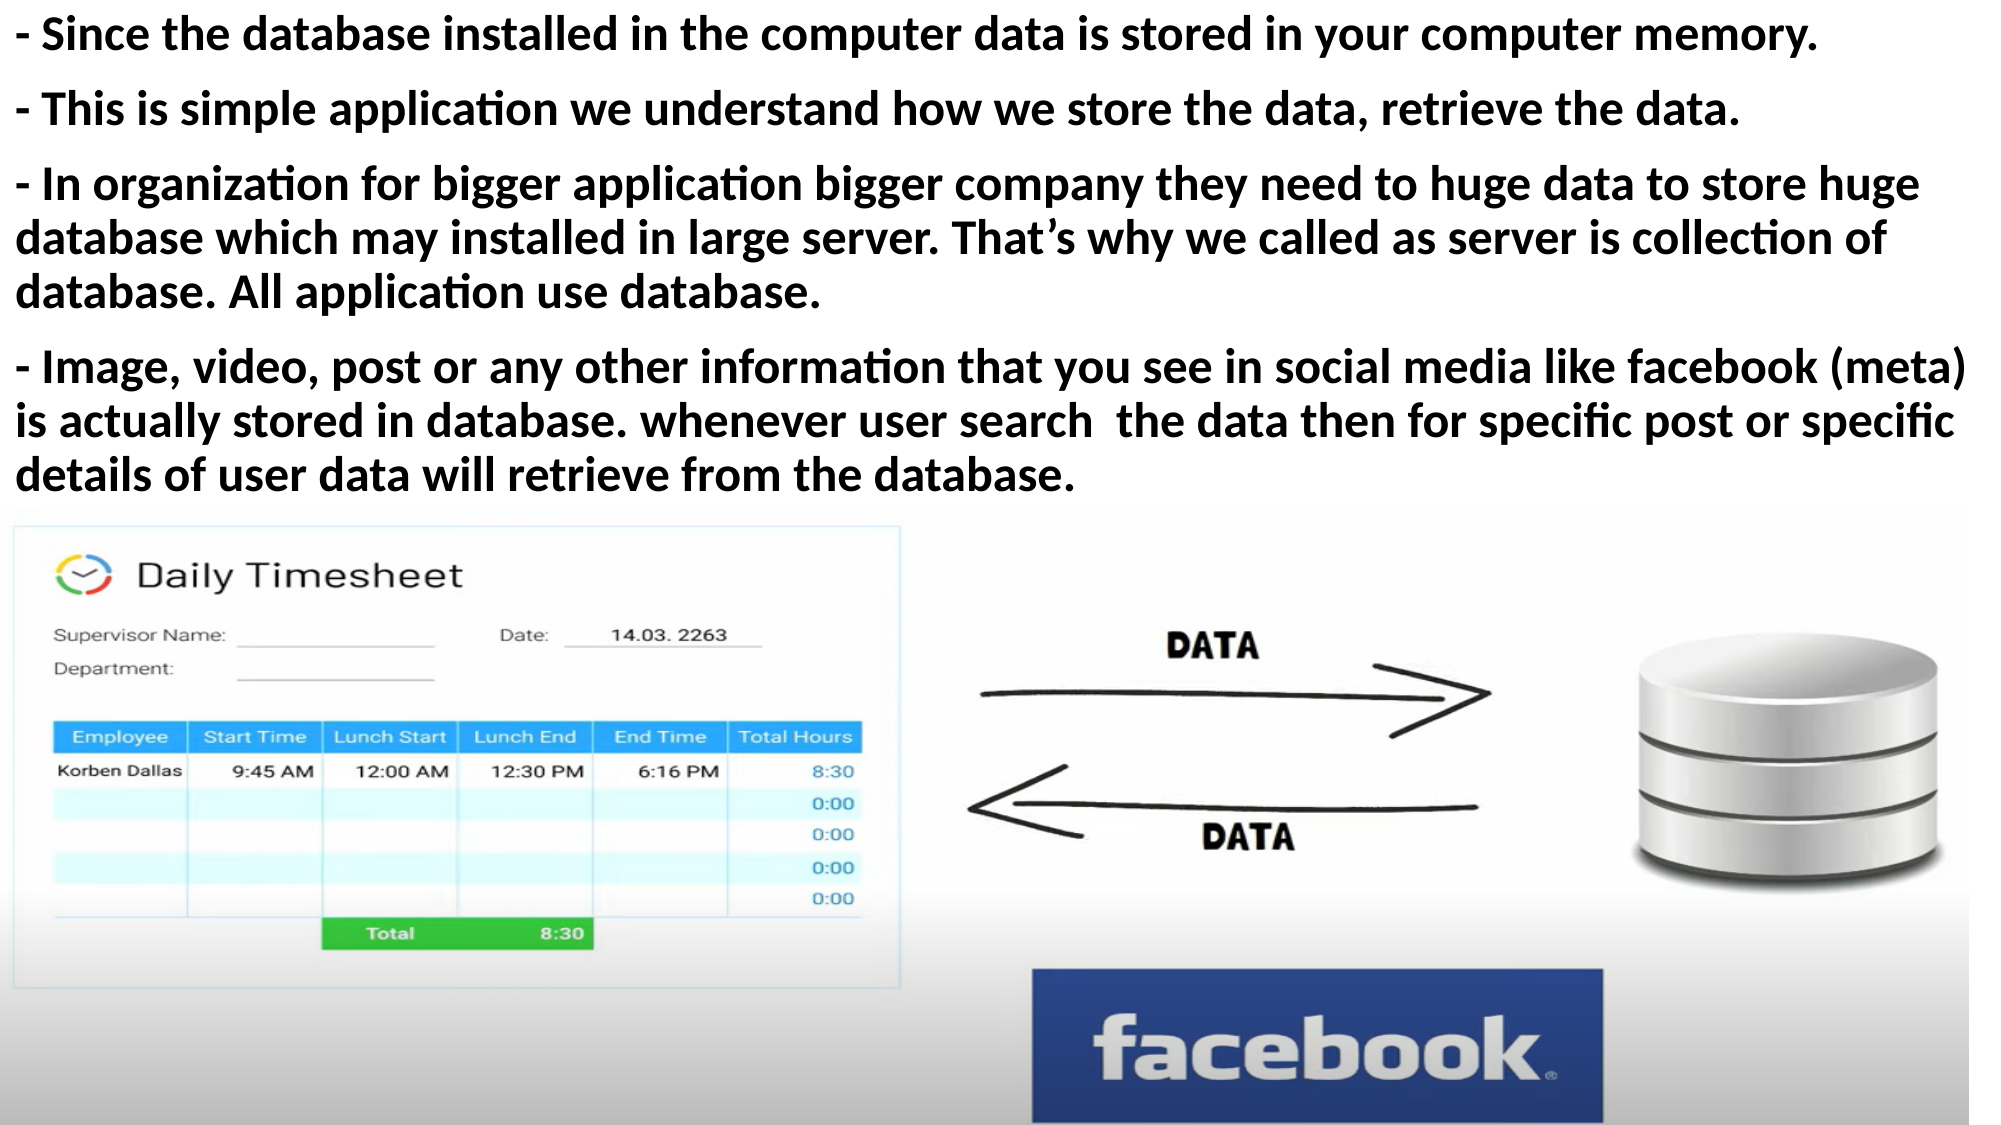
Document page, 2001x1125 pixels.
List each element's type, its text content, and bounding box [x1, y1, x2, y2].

picture [0, 508, 1969, 1125]
subtitle - Since the database installed in the computer data is stored in your computer memory. - This is simple application we understand how we store the data, retrieve the data. - In organization for bigger application bigger company they need to huge data to store huge database which may installed in large server. That’s why we called as server is collection of database. All application use database. - Image, video, post or any other information that you see in social media like facebook (meta) is actually stored in database. whenever user search the data then for specific post or specific details of user data will retrieve from the database. [0, 0, 2000, 1125]
